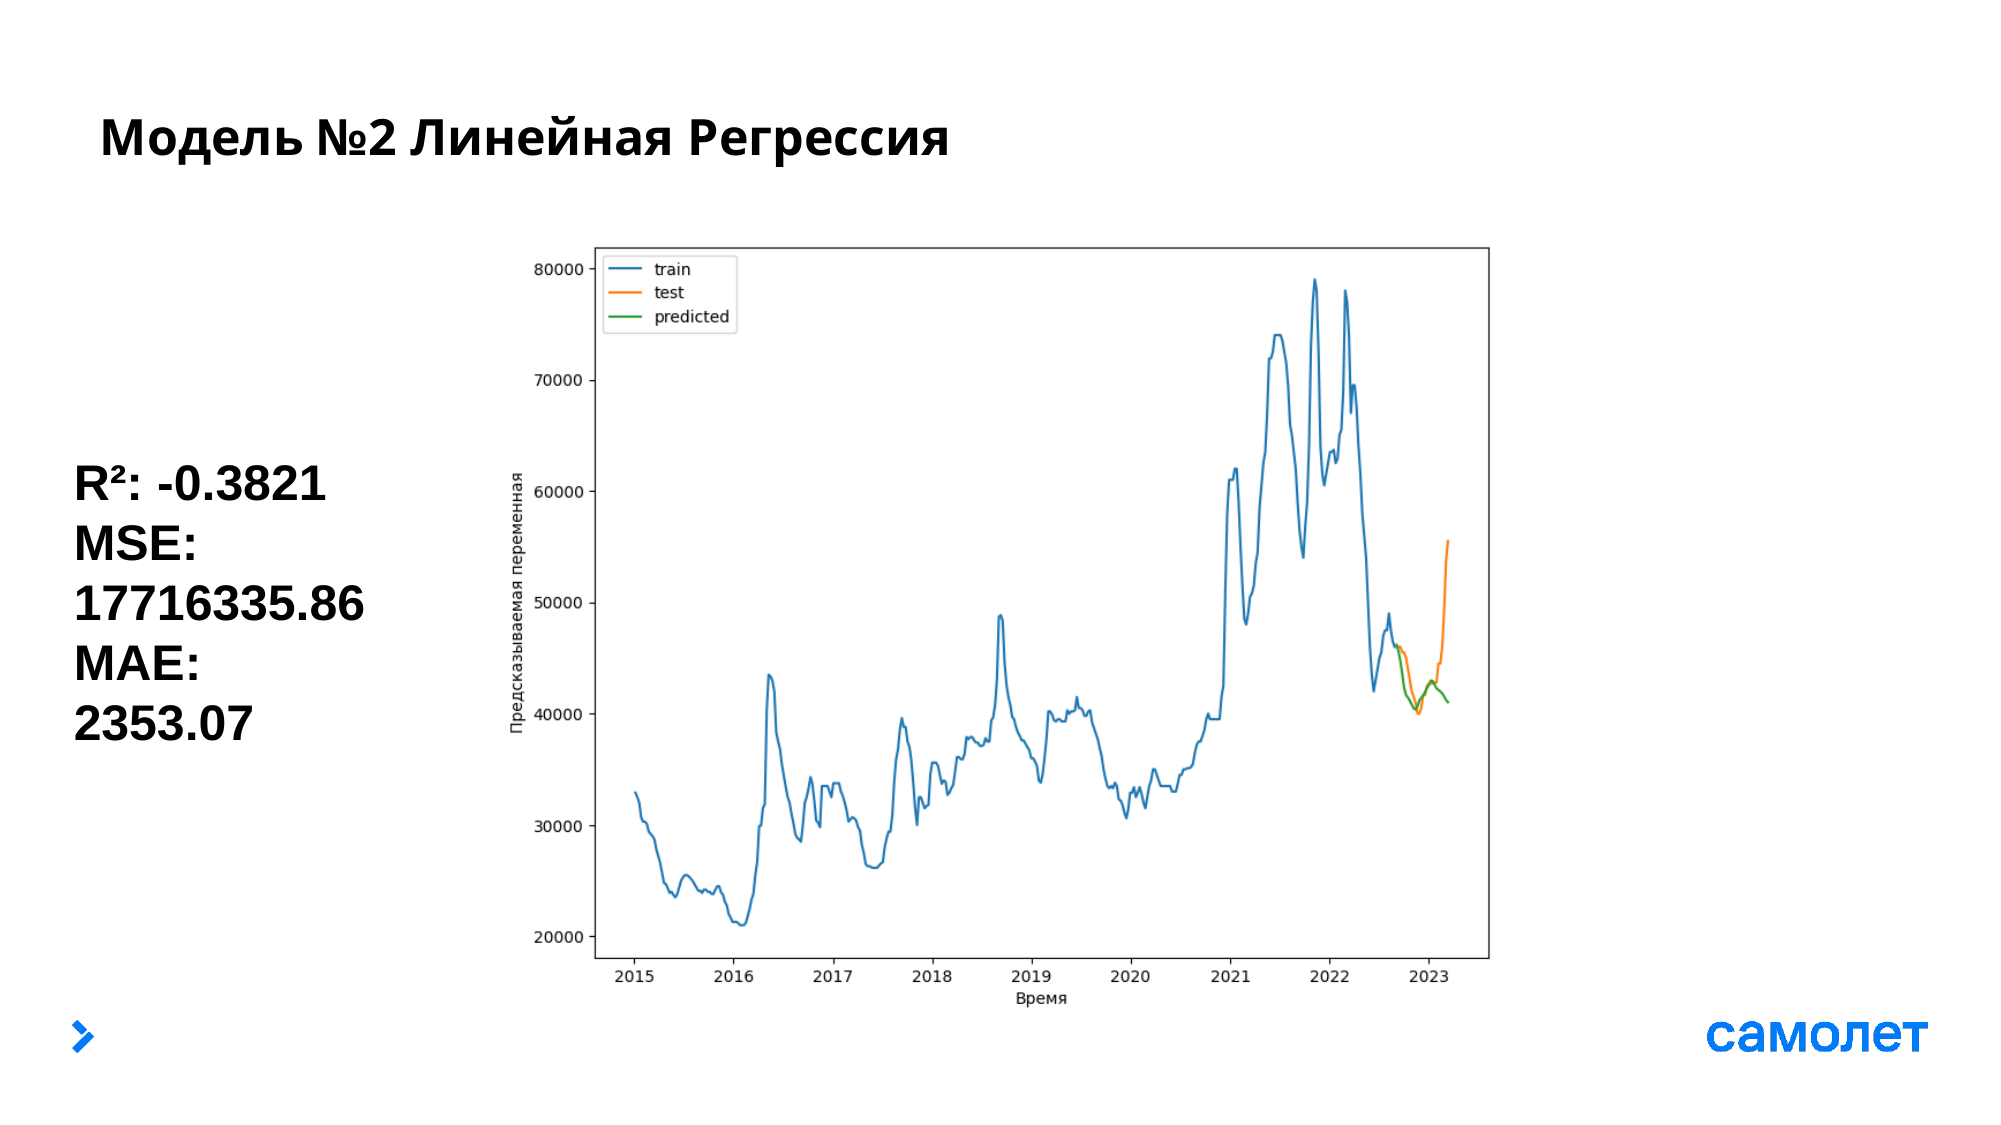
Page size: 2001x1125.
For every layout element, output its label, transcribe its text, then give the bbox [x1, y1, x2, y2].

text_box R²: -0.3821 MSE: 17716335.86 MAE: 2353.07 [58, 442, 384, 857]
picture [1707, 1021, 1928, 1052]
title Модель №2 Линейная Регрессия [99, 44, 1900, 233]
picture [499, 235, 1501, 1019]
picture [72, 1020, 94, 1053]
